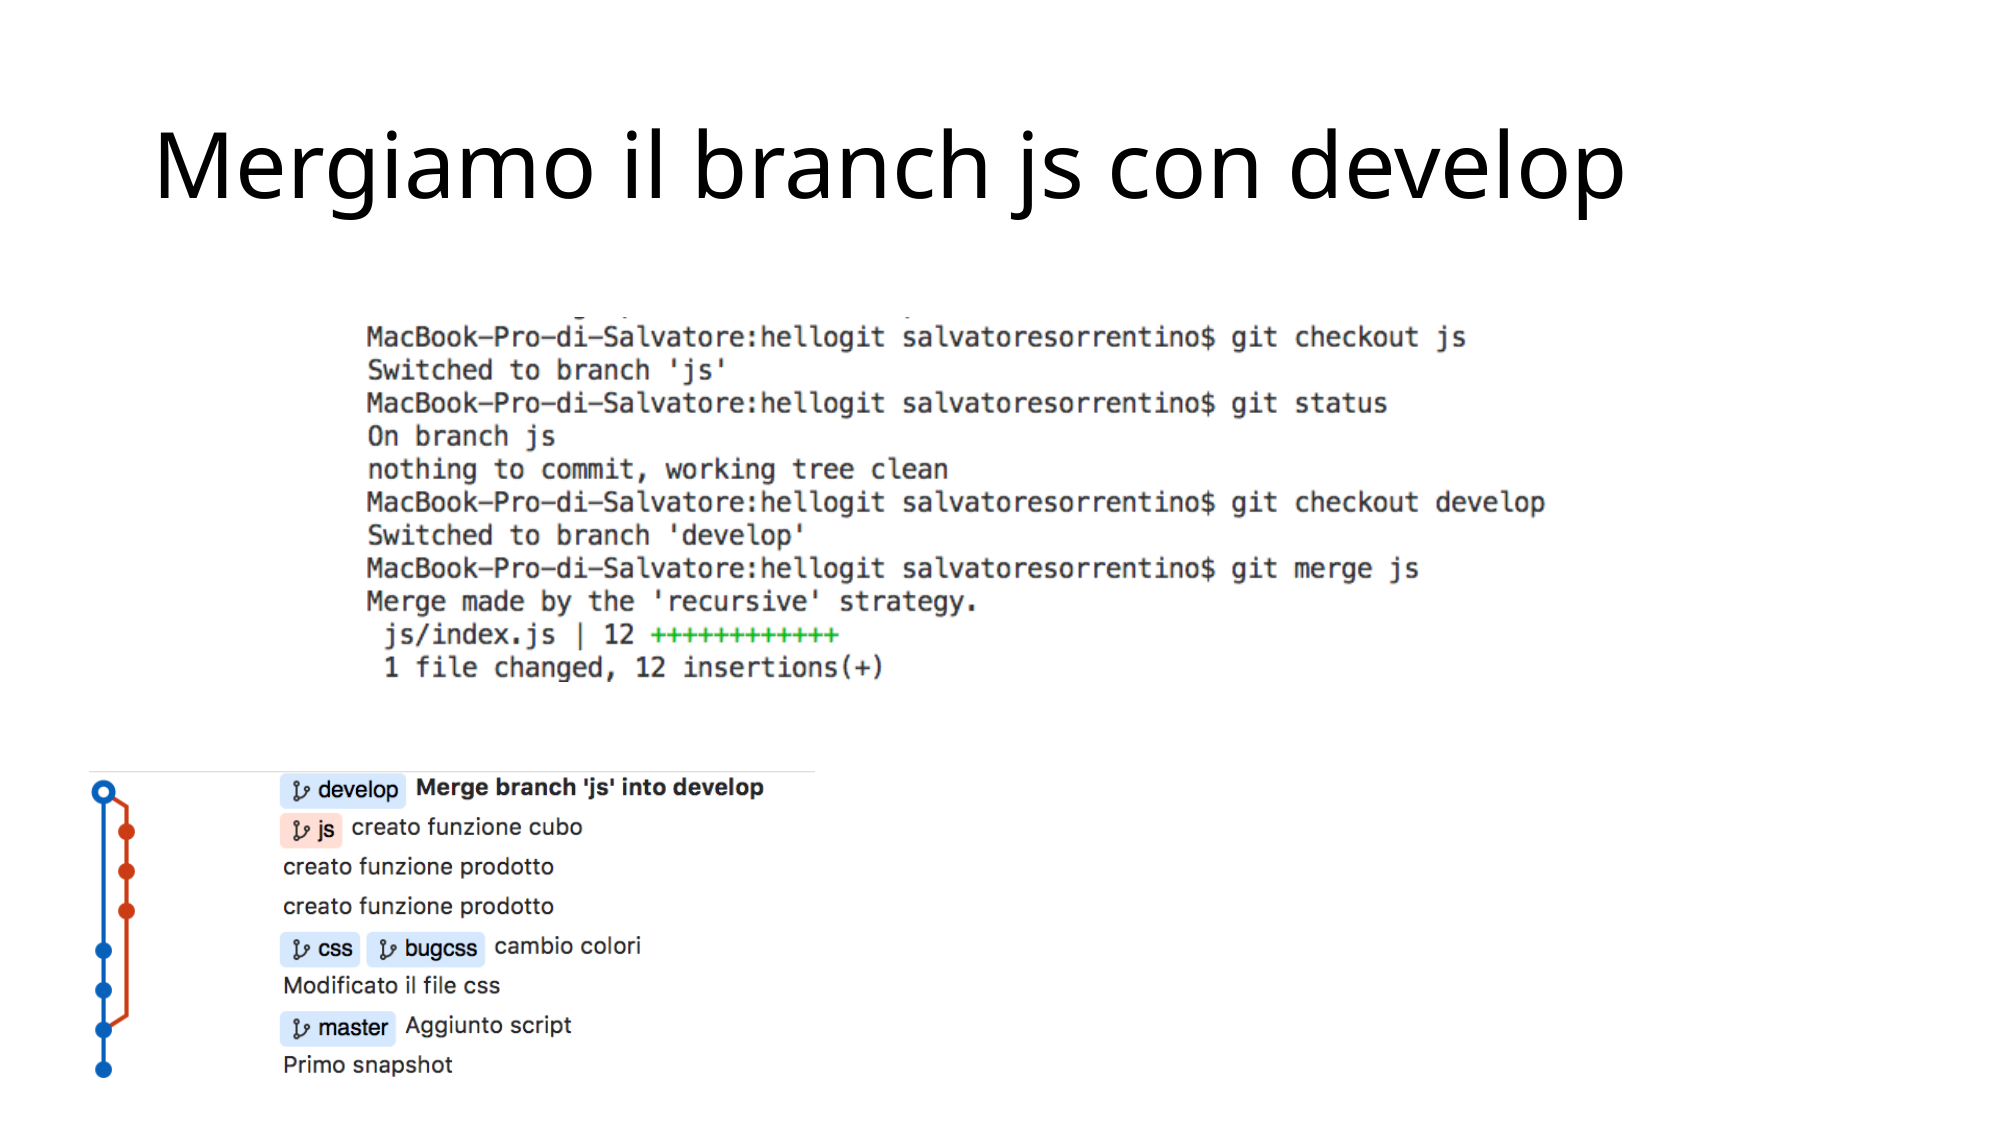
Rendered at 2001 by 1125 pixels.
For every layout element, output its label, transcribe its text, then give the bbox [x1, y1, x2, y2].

picture [89, 766, 815, 1102]
title Mergiamo il branch js con develop [137, 59, 1863, 278]
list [330, 317, 1572, 682]
